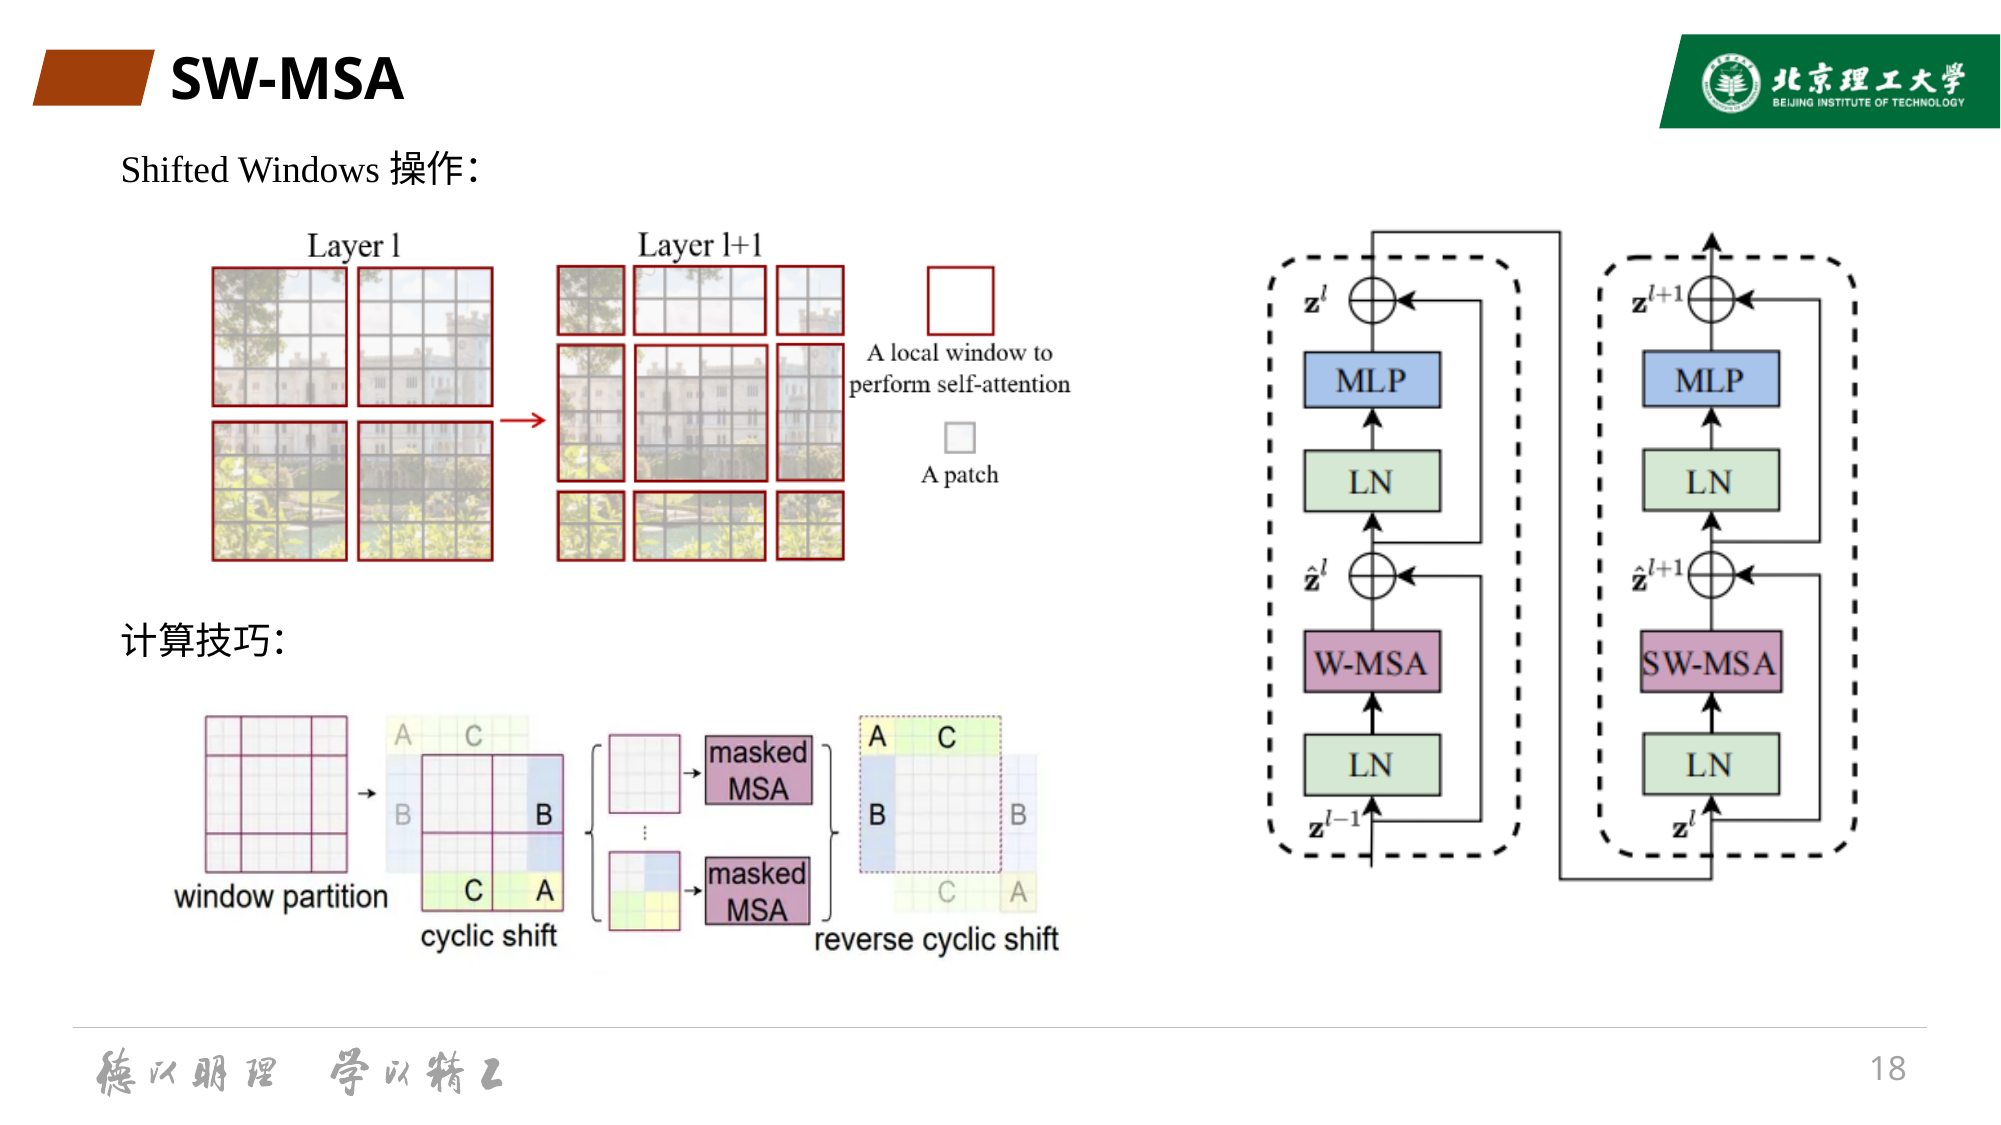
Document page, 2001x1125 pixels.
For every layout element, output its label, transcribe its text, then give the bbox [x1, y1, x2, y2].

picture [1685, 39, 1985, 124]
picture [1243, 220, 1917, 890]
text_box 计算技巧： [105, 609, 544, 669]
title SW-MSA [155, 41, 1389, 120]
text_box Shifted Windows操作： [105, 137, 544, 198]
picture [156, 687, 1086, 975]
picture [193, 220, 1086, 573]
